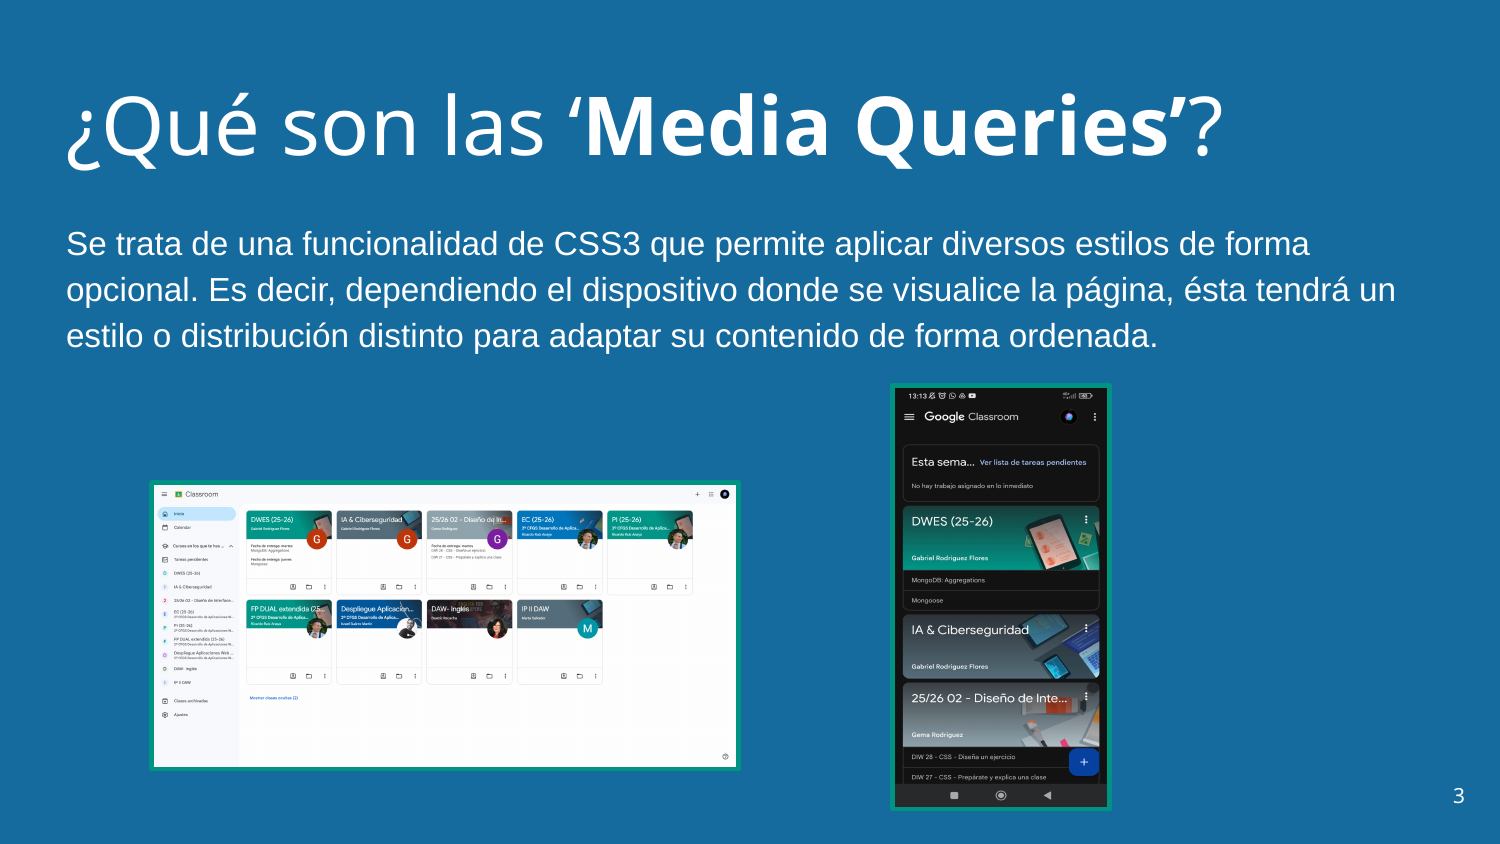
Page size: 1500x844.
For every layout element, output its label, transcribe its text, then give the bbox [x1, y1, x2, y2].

title ¿Qué son las ‘Media Queries’? [51, 53, 1425, 187]
picture [894, 387, 1108, 807]
slide_number ‹#› [1389, 764, 1480, 830]
list Se trata de una funcionalidad de CSS3 que permite aplicar diversos estilos de forma opcional. Es decir, dependiendo el dispositivo donde se visualice la página, ésta tendrá un estilo o distribución distinto para adaptar su contenido de forma ordenada. [51, 201, 1425, 767]
picture [153, 484, 737, 767]
